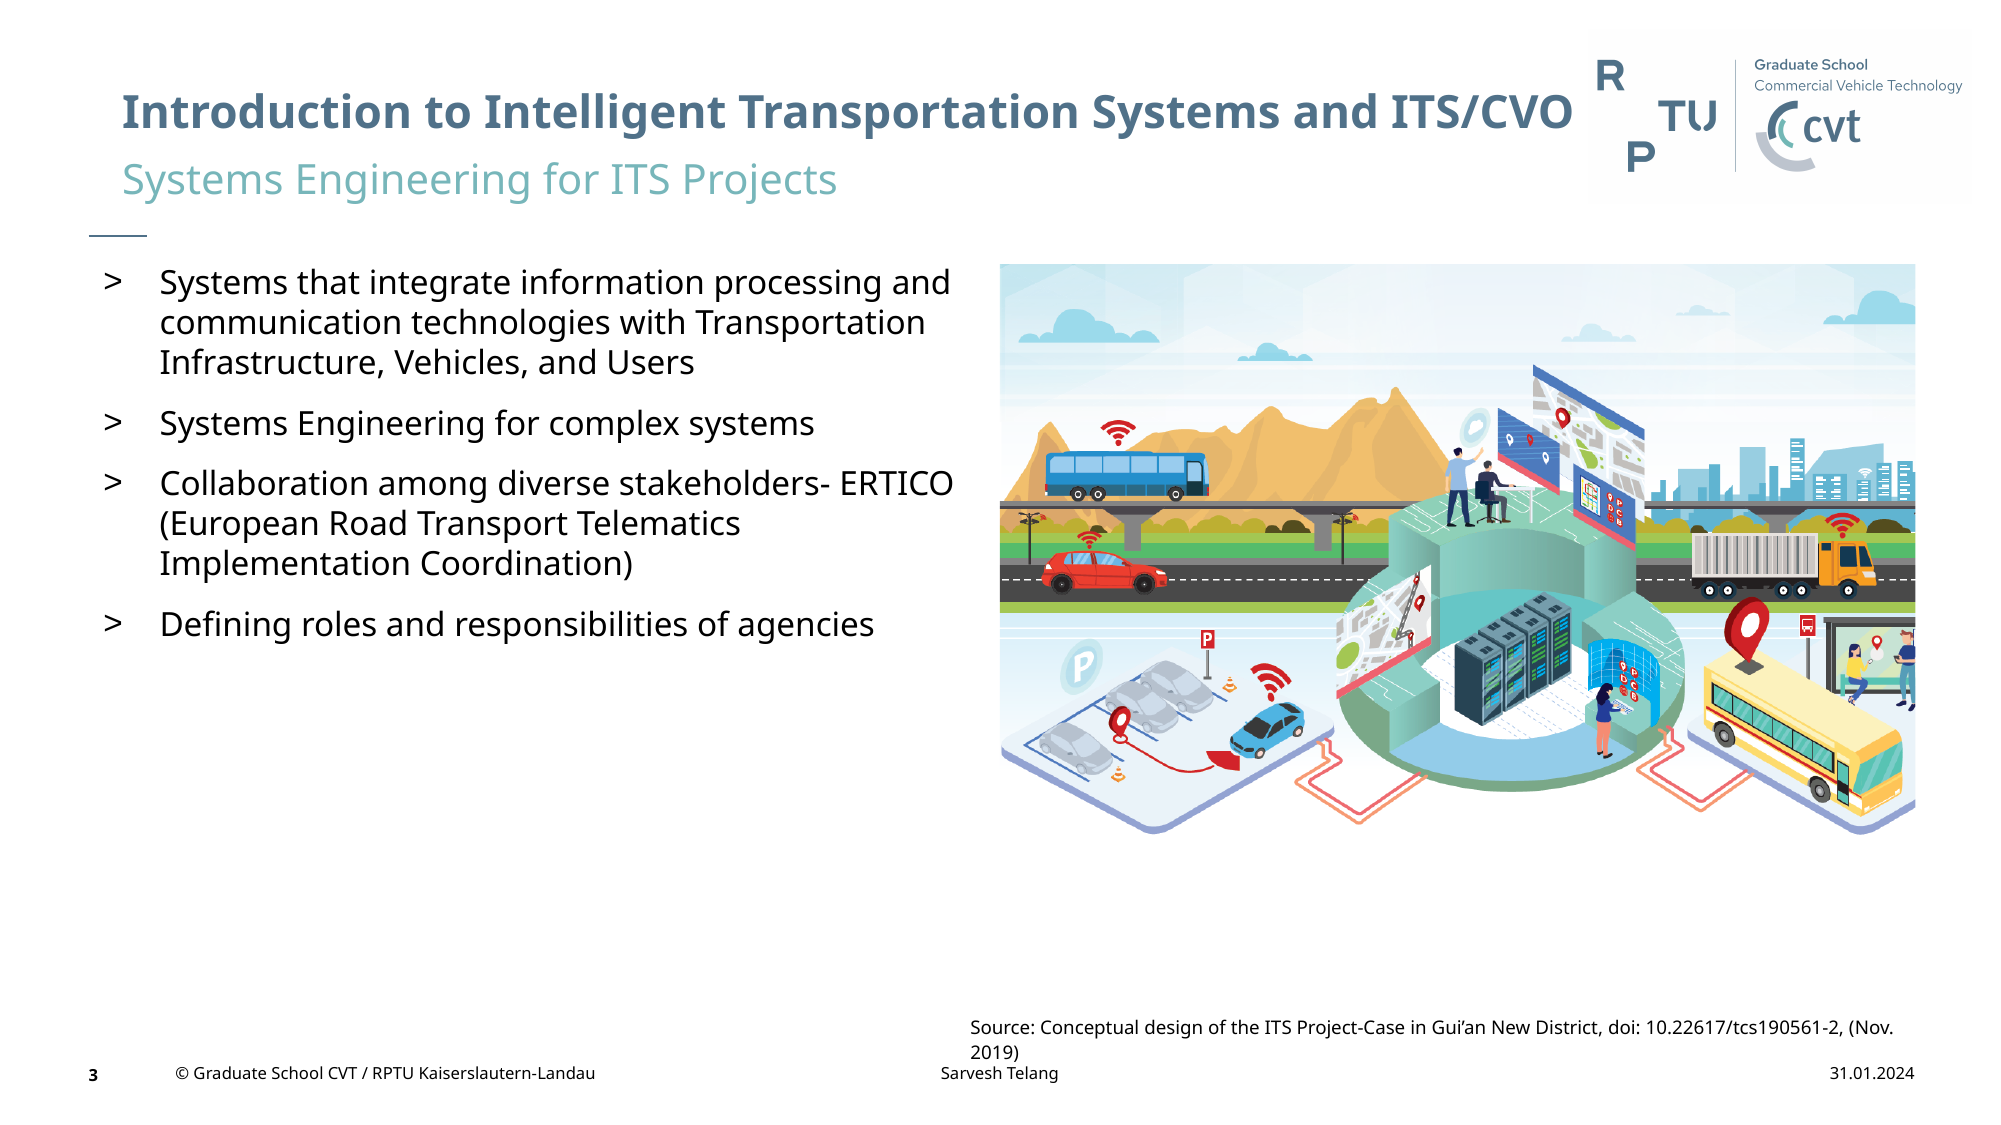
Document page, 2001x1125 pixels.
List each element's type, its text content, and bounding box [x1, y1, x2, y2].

text_box Source: Conceptual design of the ITS Project-Case in Gui’an New District, doi: 10.22617/tcs190561-2, (Nov. 2019) [970, 1013, 1924, 1057]
list Systems that integrate information processing and communication technologies with Transportation Infrastructure, Vehicles, and Users Systems Engineering for complex systems Collaboration among diverse stakeholders- ERTICO (European Road Transport Telematics Implementation Coordination) Defining roles and responsibilities of agencies [84, 261, 971, 1035]
list Introduction to Intelligent Transportation Systems and ITS/CVO [84, 88, 1594, 157]
list Systems Engineering for ITS Projects [84, 158, 1550, 202]
picture [999, 263, 1916, 846]
picture [1588, 29, 1972, 204]
